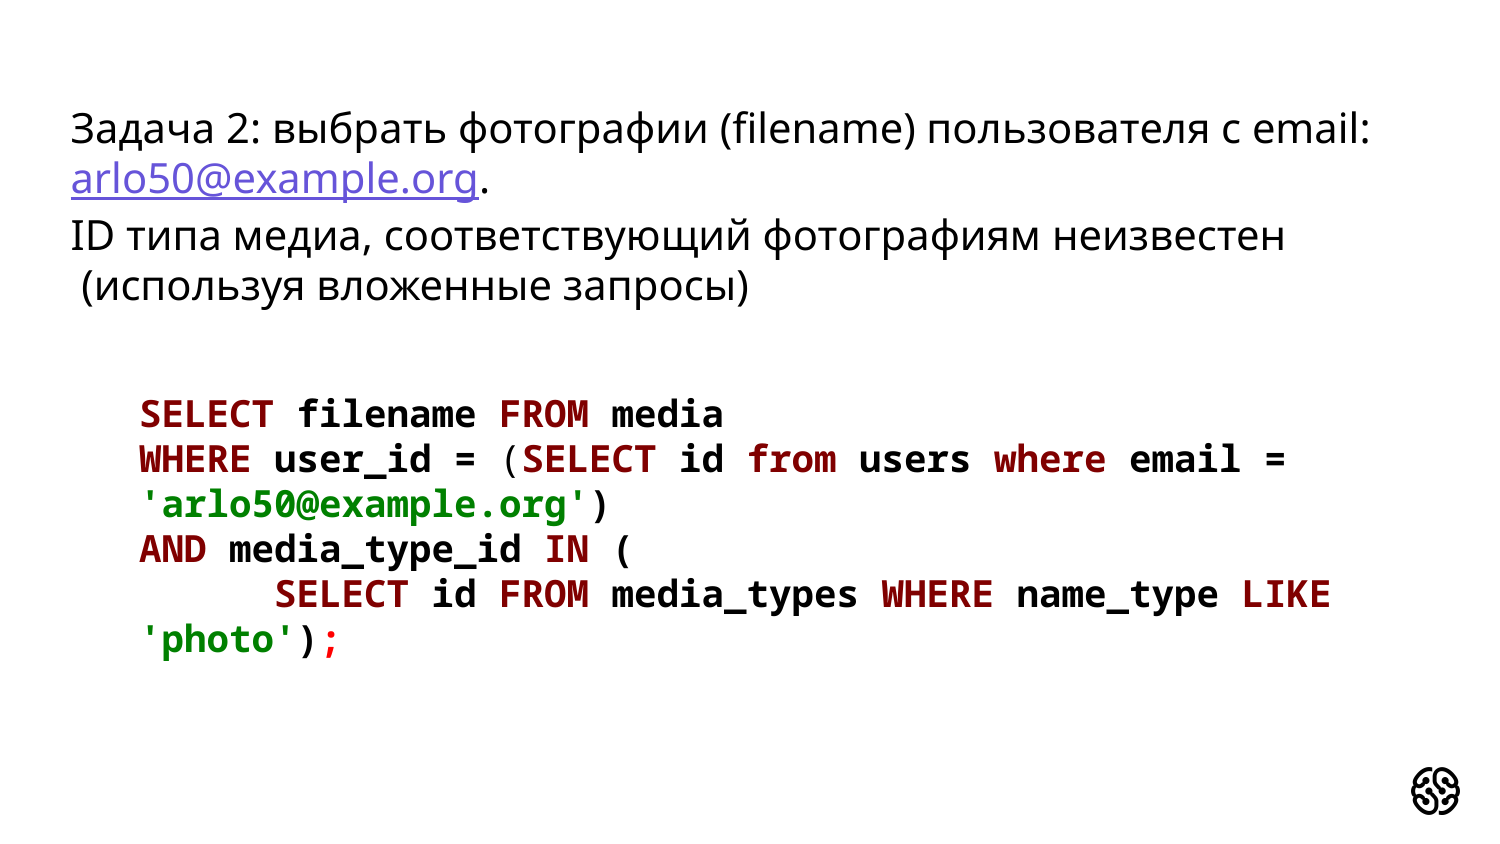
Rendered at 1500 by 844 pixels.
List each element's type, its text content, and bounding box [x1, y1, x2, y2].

title Задача 2: выбрать фотографии (filename) пользователя с email: arlo50@example.org. ID типа медиа, соответствующий фотографиям неизвестен (используя вложенные запросы) [70, 101, 1470, 308]
picture [1411, 767, 1460, 815]
text_box SELECT filename FROM media WHERE user_id = (SELECT id from users where email = 'arlo50@example.org') AND media_type_id IN ( SELECT id FROM media_types WHERE name_type LIKE 'photo'); [124, 383, 1470, 668]
